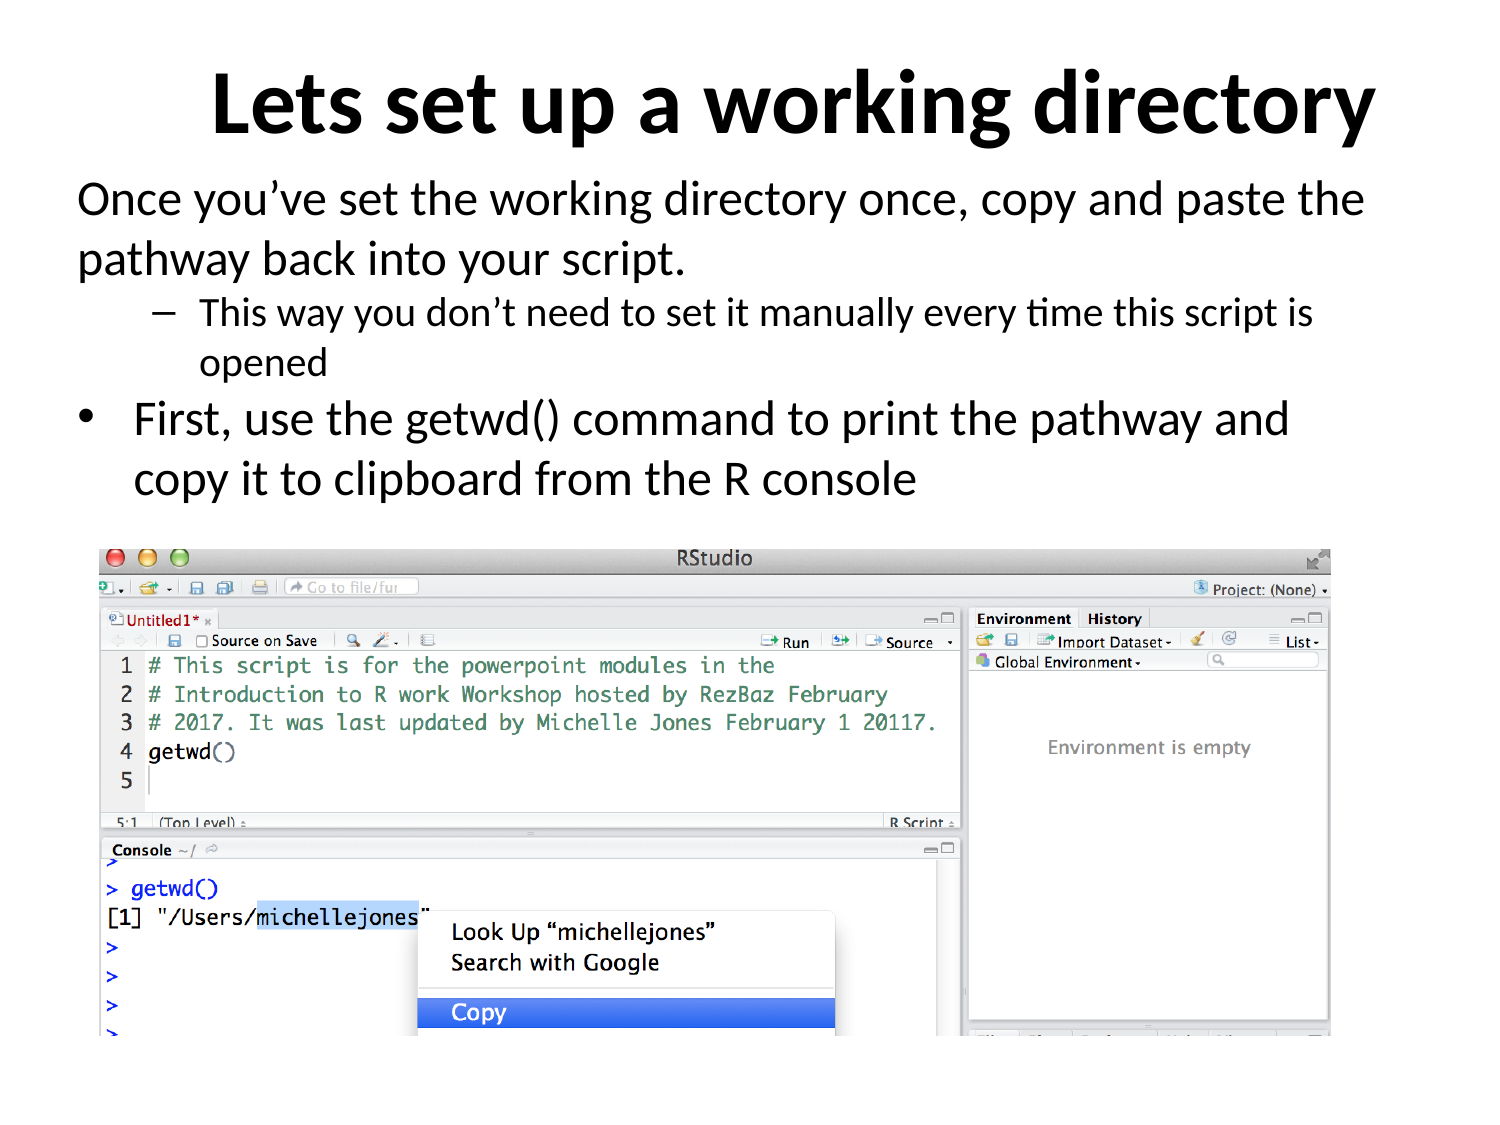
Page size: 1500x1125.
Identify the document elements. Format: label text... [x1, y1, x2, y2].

text_box Lets set up a working directory [90, 0, 1500, 207]
text_box Once you’ve set the working directory once, copy and paste the pathway back into your script. This way you don’t need to set it manually every time this script is opened First, use the getwd() command to print the pathway and copy it to clipboard from the R console [62, 157, 1413, 900]
picture [99, 549, 1331, 1037]
